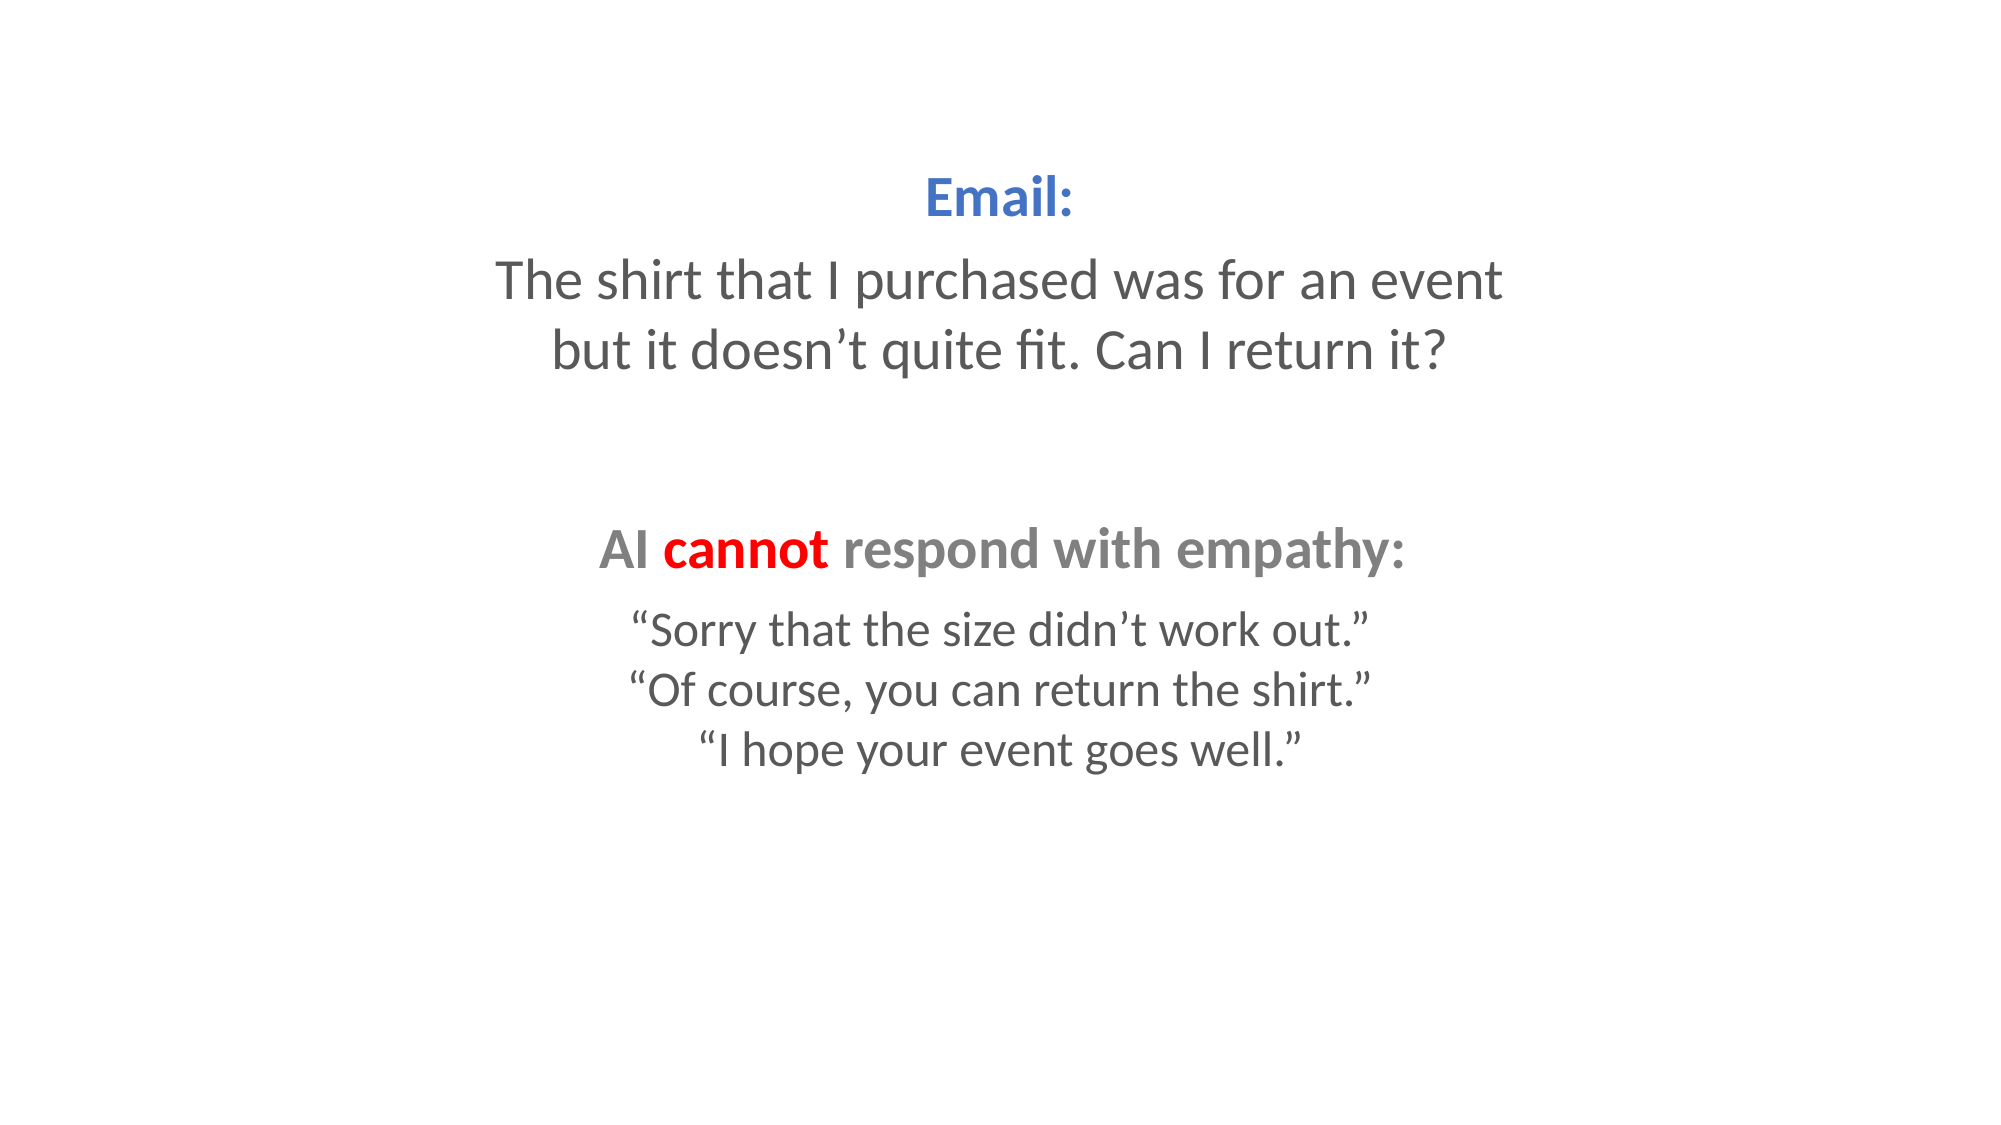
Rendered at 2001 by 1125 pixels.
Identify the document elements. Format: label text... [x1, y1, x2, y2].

text_box Email: [910, 150, 1090, 233]
text_box AI cannot respond with empathy: [584, 503, 1422, 588]
text_box “Sorry that the size didn’t work out.” “Of course, you can return the shirt.” “I hope your event goes well.” [594, 588, 1406, 784]
text_box The shirt that I purchased was for an event but it doesn’t quite fit. Can I return it? [450, 233, 1550, 389]
